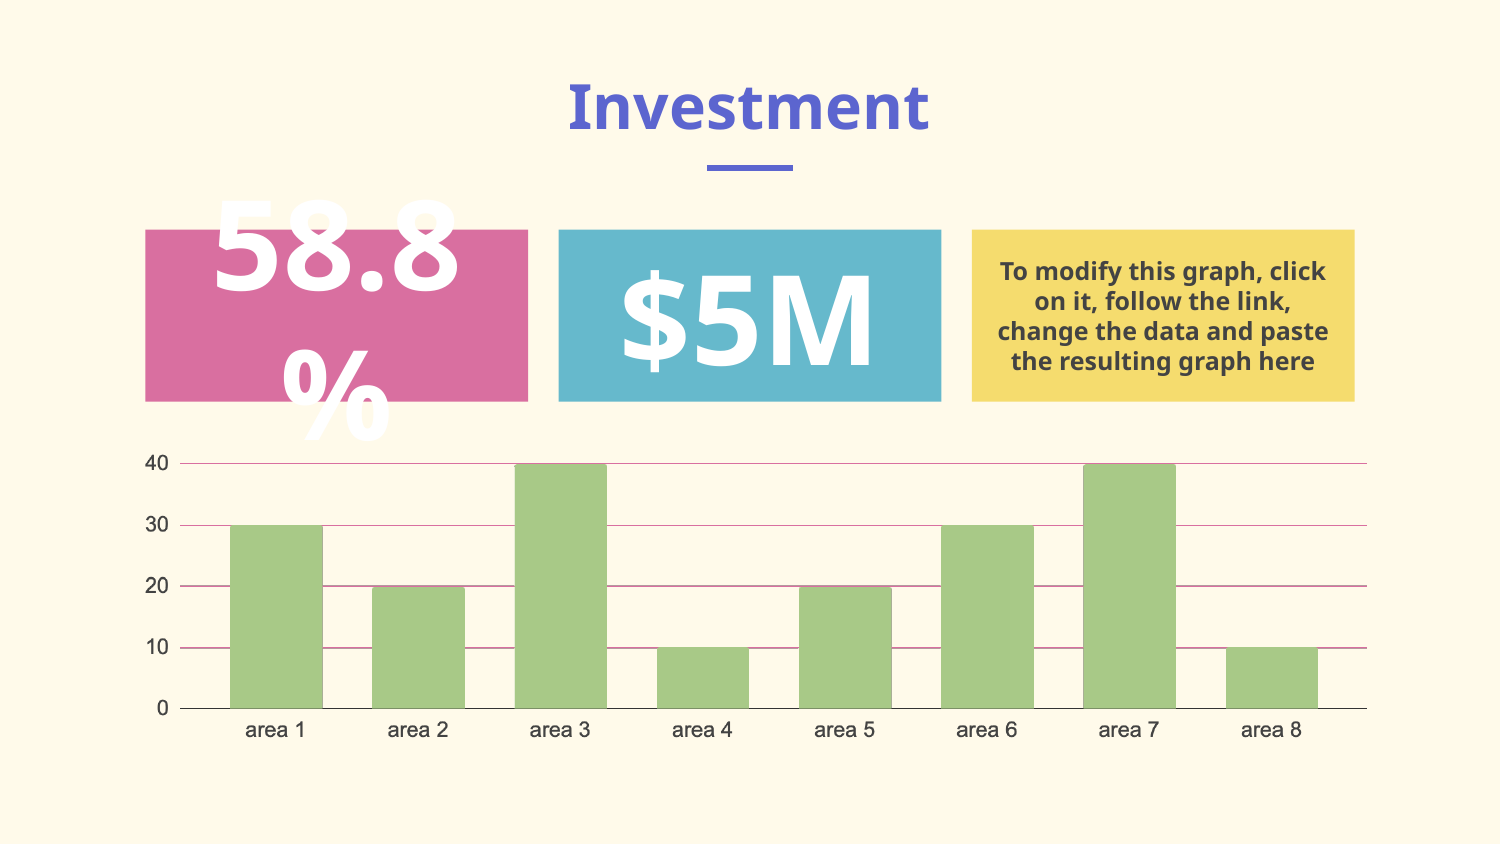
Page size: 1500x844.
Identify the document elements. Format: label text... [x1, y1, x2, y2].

text_box To modify this graph, click on it, follow the link, change the data and paste the resulting graph here [971, 229, 1355, 402]
text_box $5M [558, 229, 942, 402]
picture [116, 437, 1383, 756]
title Investment [116, 33, 1383, 157]
text_box 58.8 % [145, 229, 529, 402]
